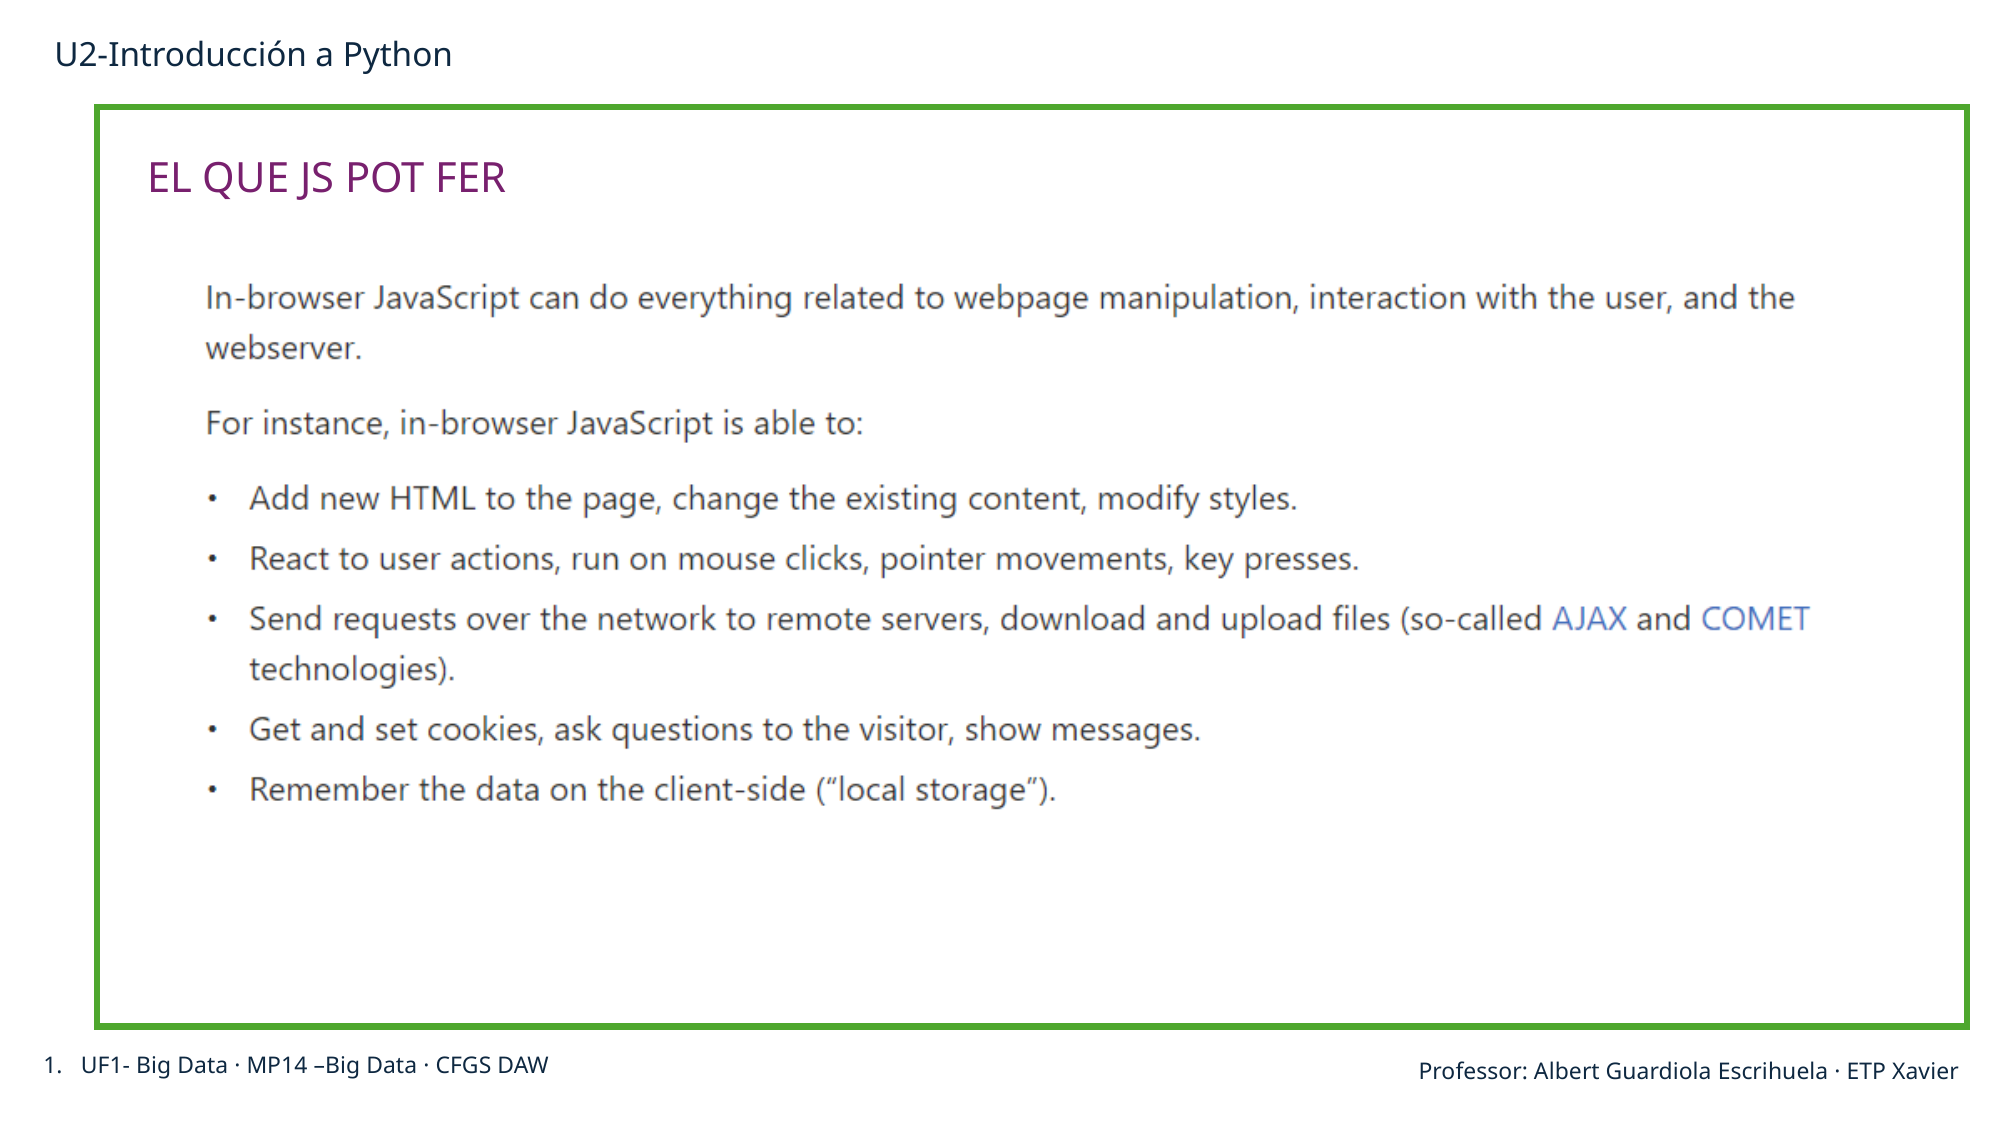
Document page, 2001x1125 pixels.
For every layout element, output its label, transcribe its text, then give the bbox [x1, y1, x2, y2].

text_box [96, 106, 1969, 1028]
title U2-Introducción a Python [39, 6, 905, 105]
picture [195, 269, 1863, 817]
text_box Professor: Albert Guardiola Escrihuela · ETP Xavier [1365, 1046, 1980, 1098]
subtitle UF1- Big Data · MP14 –Big Data · CFGS DAW [28, 1046, 931, 1097]
text_box EL QUE JS POT FER [132, 130, 1881, 229]
